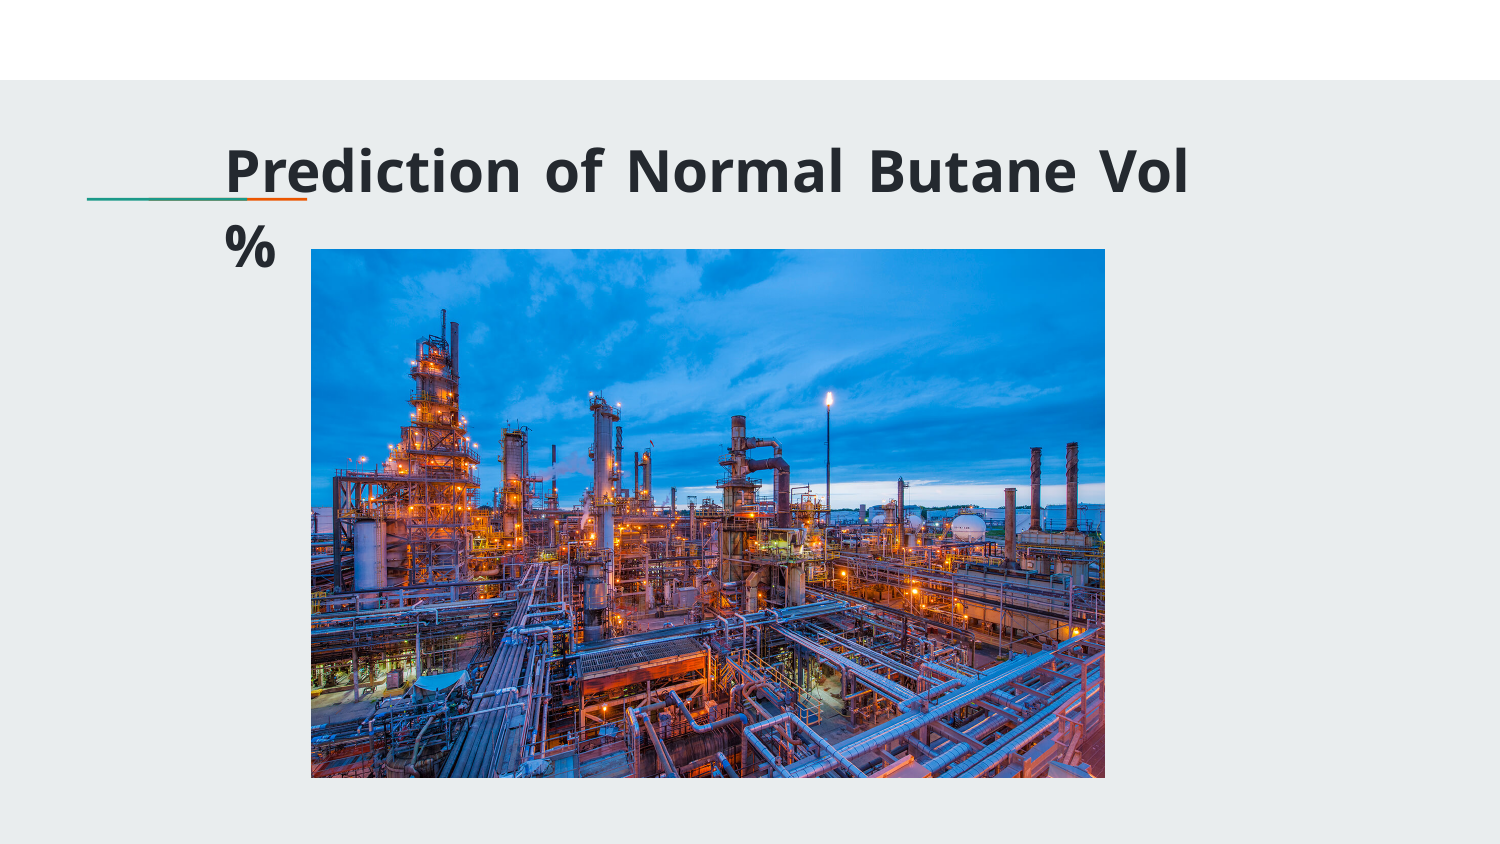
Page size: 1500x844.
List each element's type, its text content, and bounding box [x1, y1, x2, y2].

picture [311, 478, 329, 487]
title Prediction of Normal Butane Vol% [209, 114, 1206, 250]
picture [1084, 459, 1106, 466]
picture [311, 248, 1106, 779]
